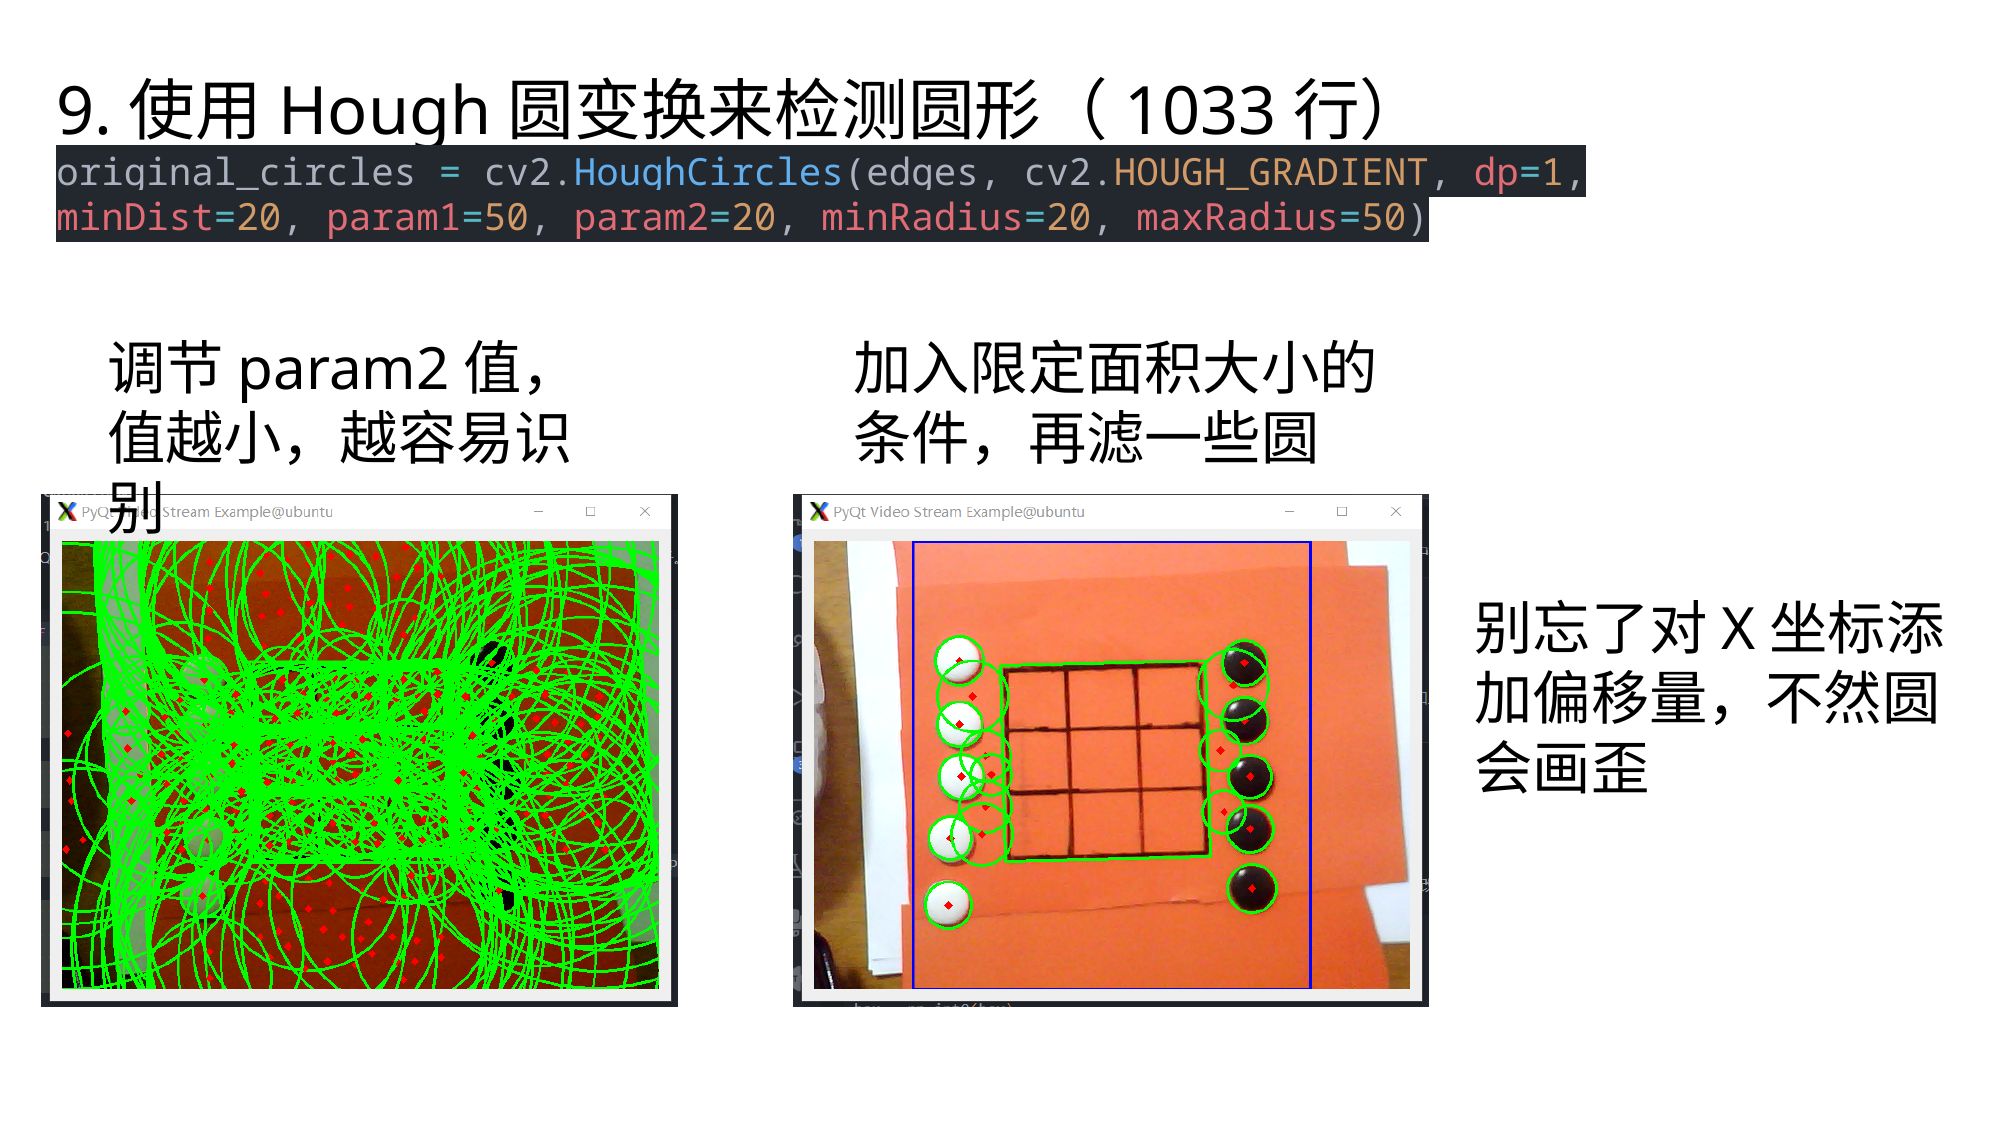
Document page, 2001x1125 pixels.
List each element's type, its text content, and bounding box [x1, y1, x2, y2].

text_box 调节param2值，值越小，越容易识别 [92, 323, 627, 494]
text_box 加入限定面积大小的条件，再滤一些圆 [838, 323, 1429, 479]
text_box 9.使用Hough圆变换来检测圆形（1033行） original_circles = cv2.HoughCircles(edges, cv2.HOUGH_GRADIENT, dp=1, minDist=20, param1=50, param2=20, minRadius=20, maxRadius=50) [41, 60, 1865, 246]
picture [793, 494, 1429, 1007]
picture [41, 494, 678, 1007]
text_box 别忘了对X坐标添加偏移量，不然圆会画歪 [1459, 583, 1974, 809]
